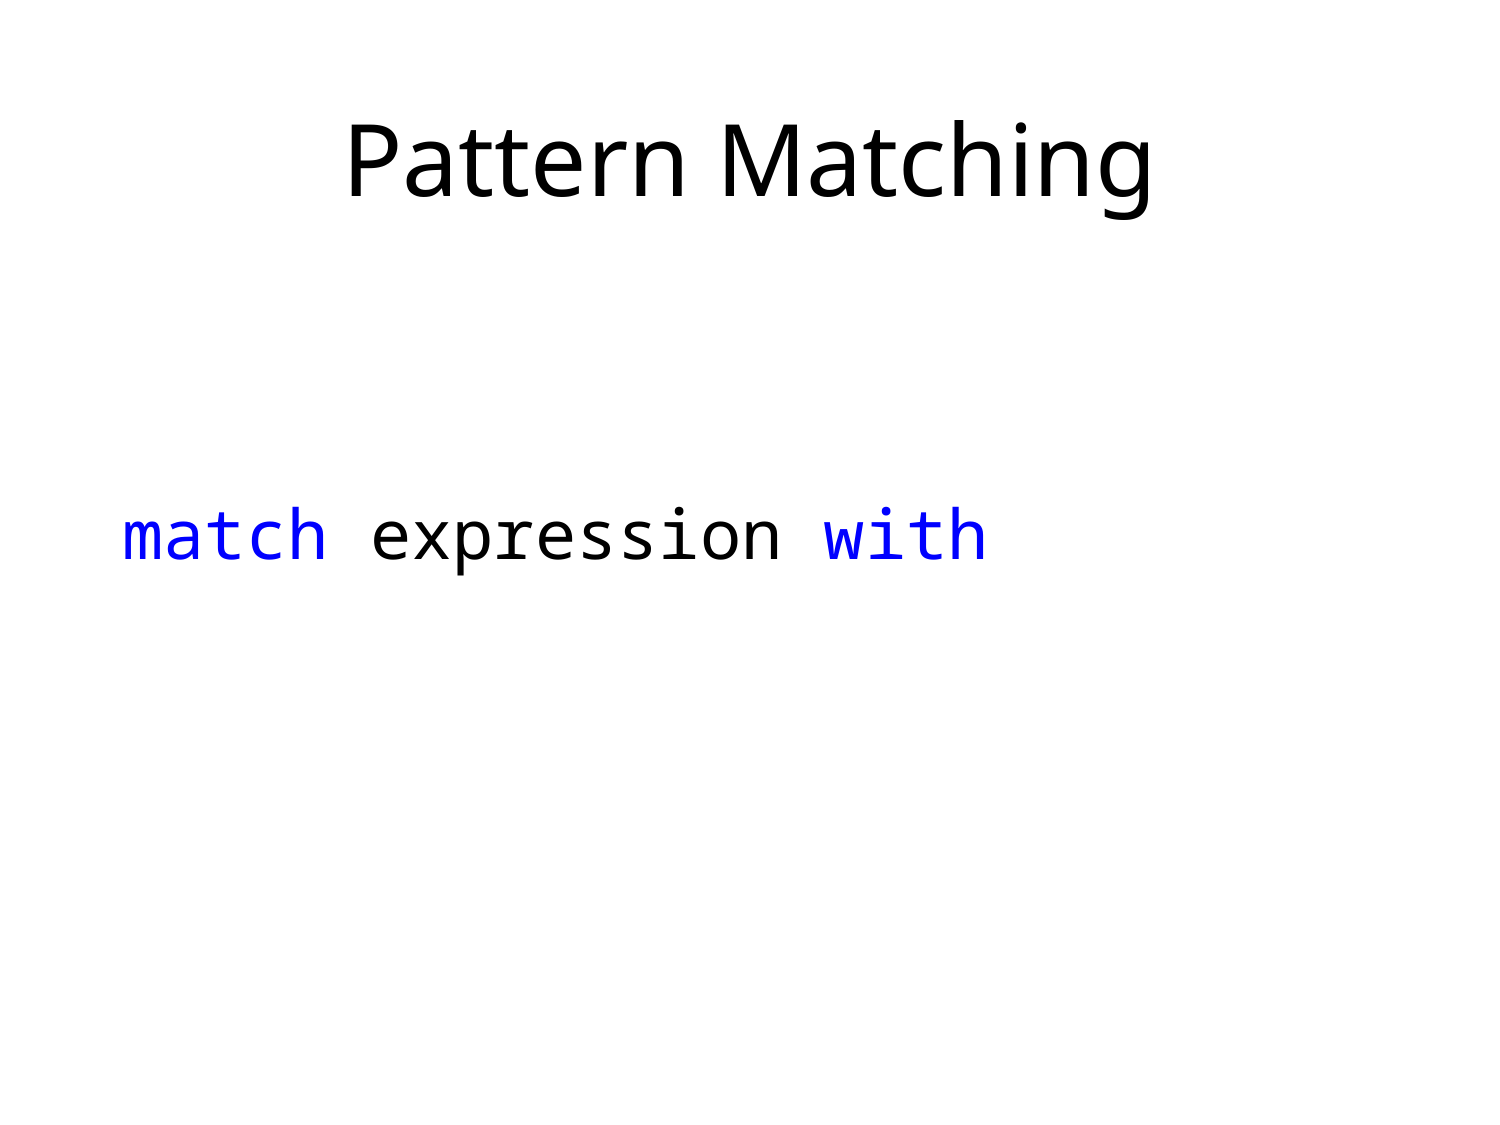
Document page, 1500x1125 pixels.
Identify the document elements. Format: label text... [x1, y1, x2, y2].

text_box match expression with [107, 483, 1393, 581]
text_box Pattern Matching [327, 88, 1173, 224]
